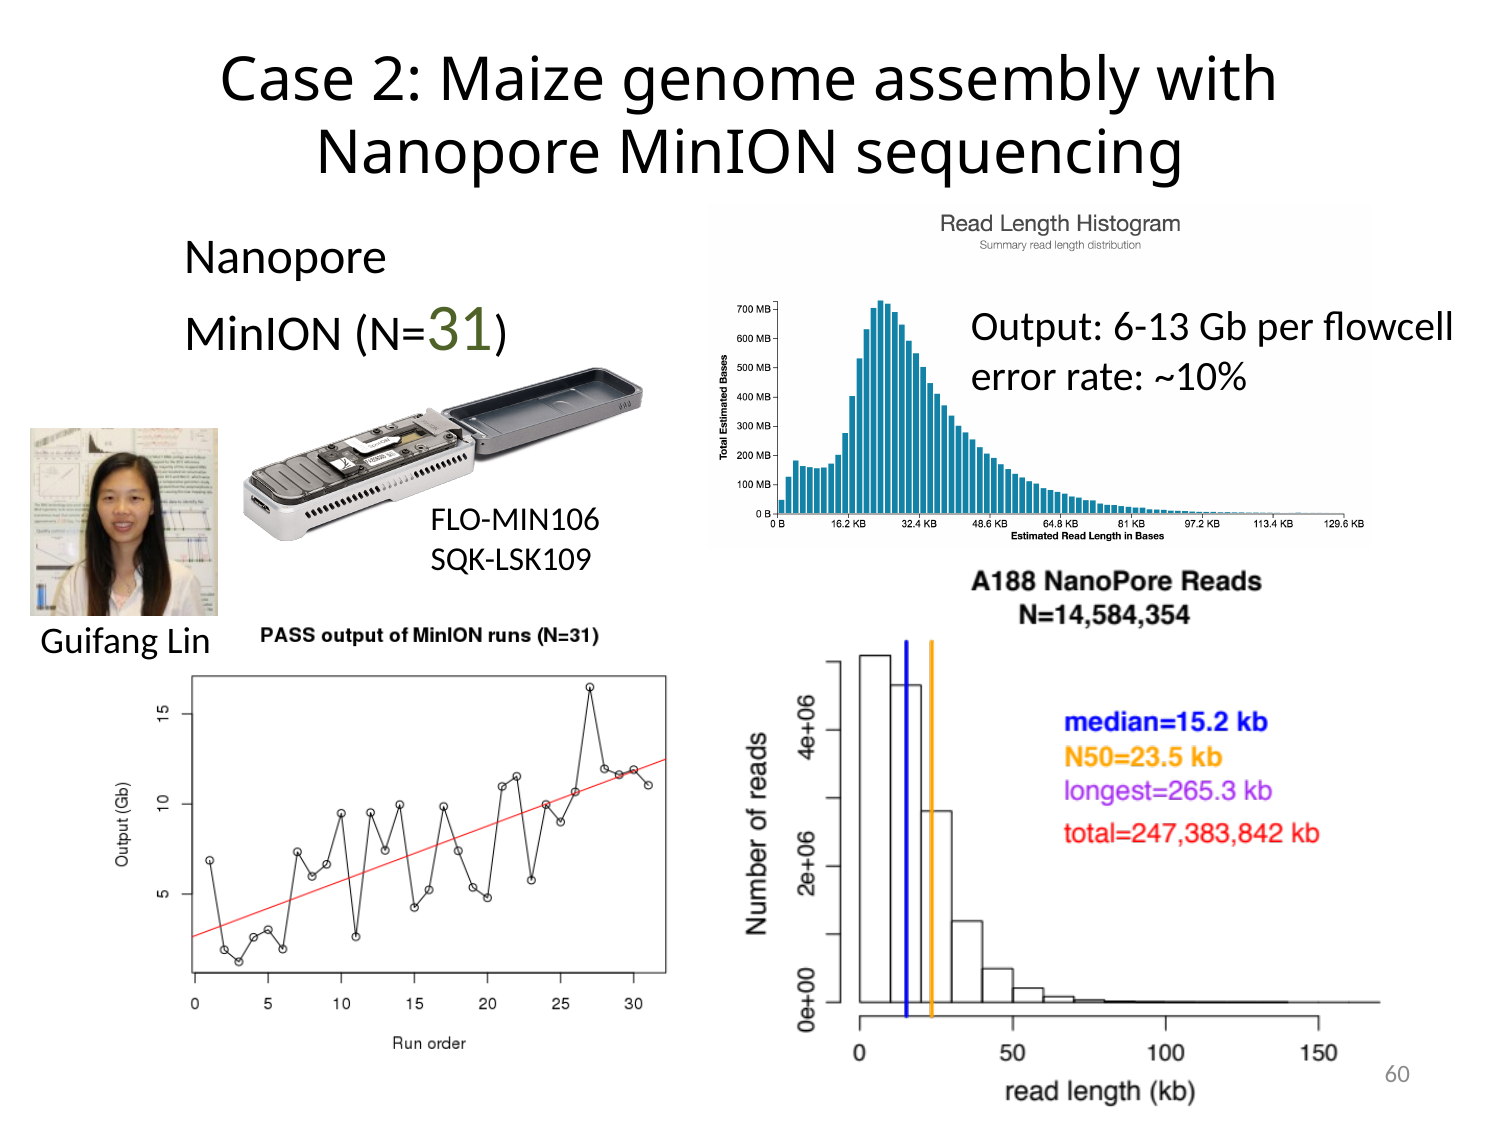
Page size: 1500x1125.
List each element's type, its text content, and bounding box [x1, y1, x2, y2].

text_box FLO-MIN106 SQK-LSK109 [415, 550, 616, 584]
picture [30, 427, 708, 1075]
picture [707, 204, 1390, 1113]
text_box Nanopore MinION (N=31) [169, 215, 524, 371]
slide_number 60 [1395, 1042, 1425, 1103]
title Case 2: Maize genome assembly with Nanopore MinION sequencing [75, 32, 1425, 194]
picture [243, 366, 643, 542]
text_box Output: 6-13 Gb per flowcell error rate: ~10% [1376, 291, 1470, 406]
text_box Guifang Lin [25, 620, 105, 669]
